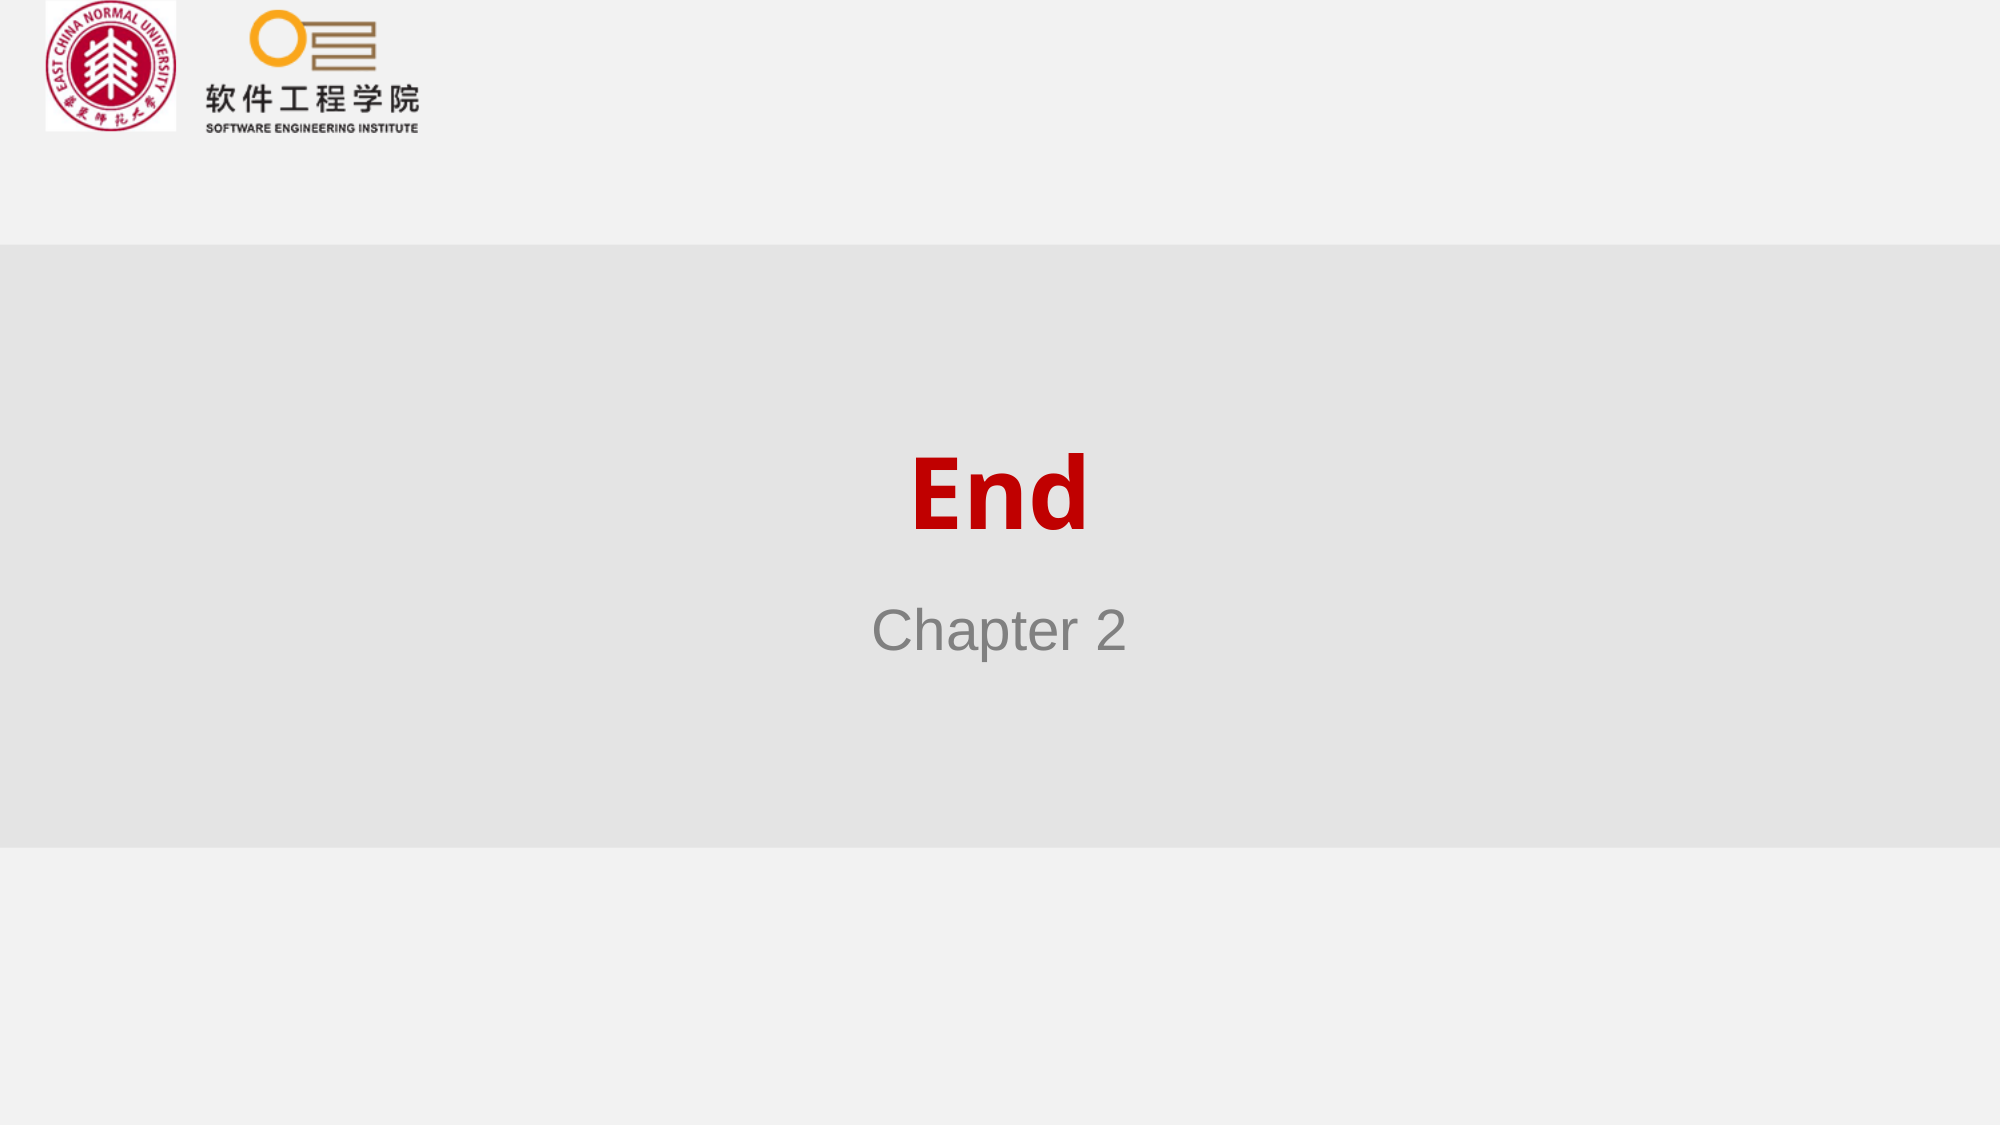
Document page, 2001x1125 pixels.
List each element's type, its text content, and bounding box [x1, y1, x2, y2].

text_box End Chapter 2 [0, 244, 2000, 848]
picture [43, 0, 436, 134]
